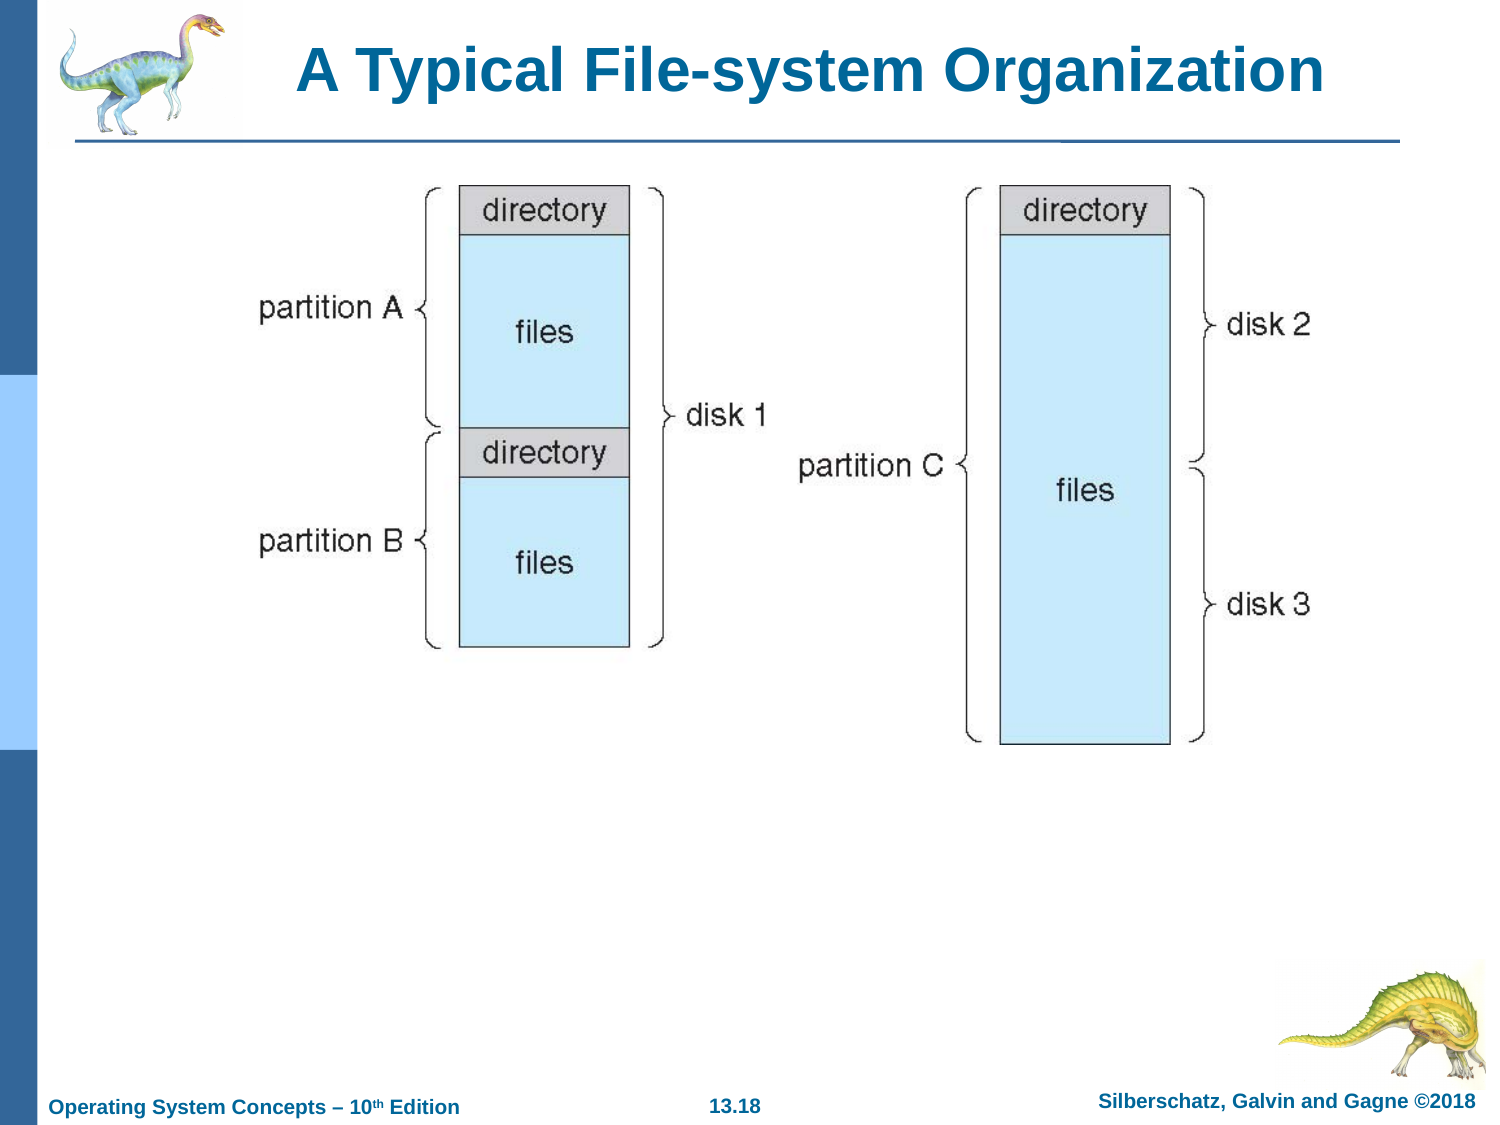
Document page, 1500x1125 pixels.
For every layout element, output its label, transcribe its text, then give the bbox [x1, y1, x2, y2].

picture [1275, 959, 1486, 1090]
picture [46, 0, 243, 149]
picture [258, 185, 1312, 745]
title A Typical File-system Organization [136, 17, 1486, 112]
